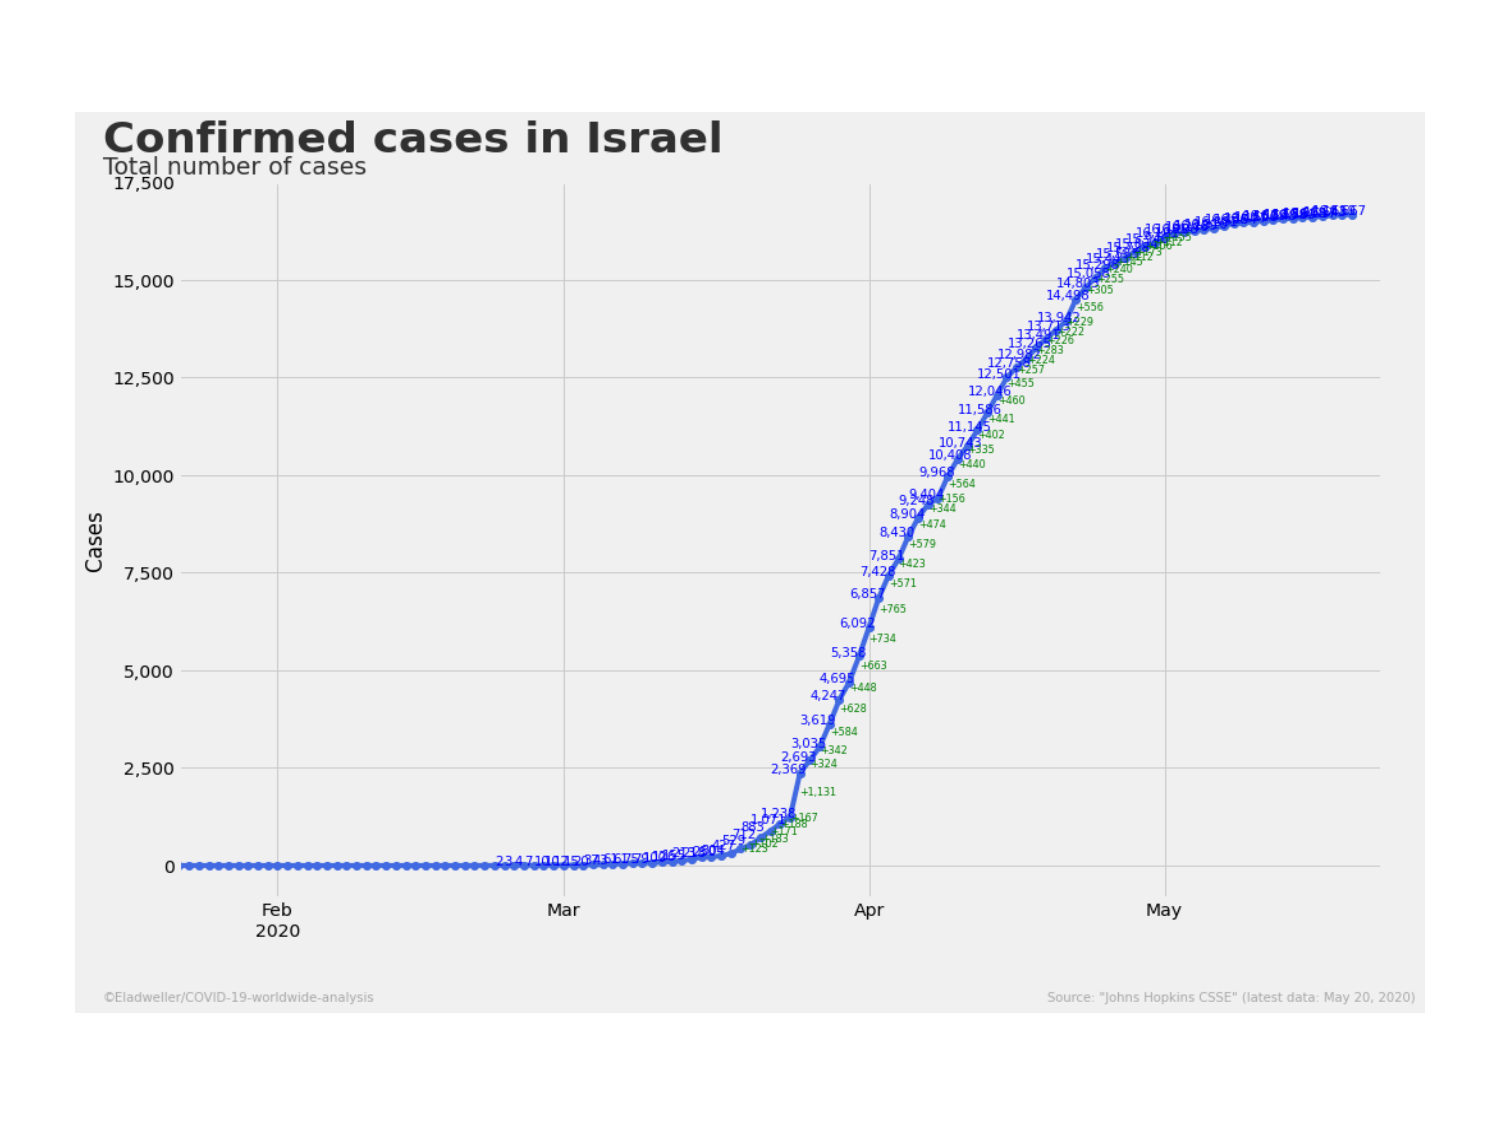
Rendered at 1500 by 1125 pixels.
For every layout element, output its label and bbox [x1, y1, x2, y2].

picture [74, 112, 1426, 1013]
